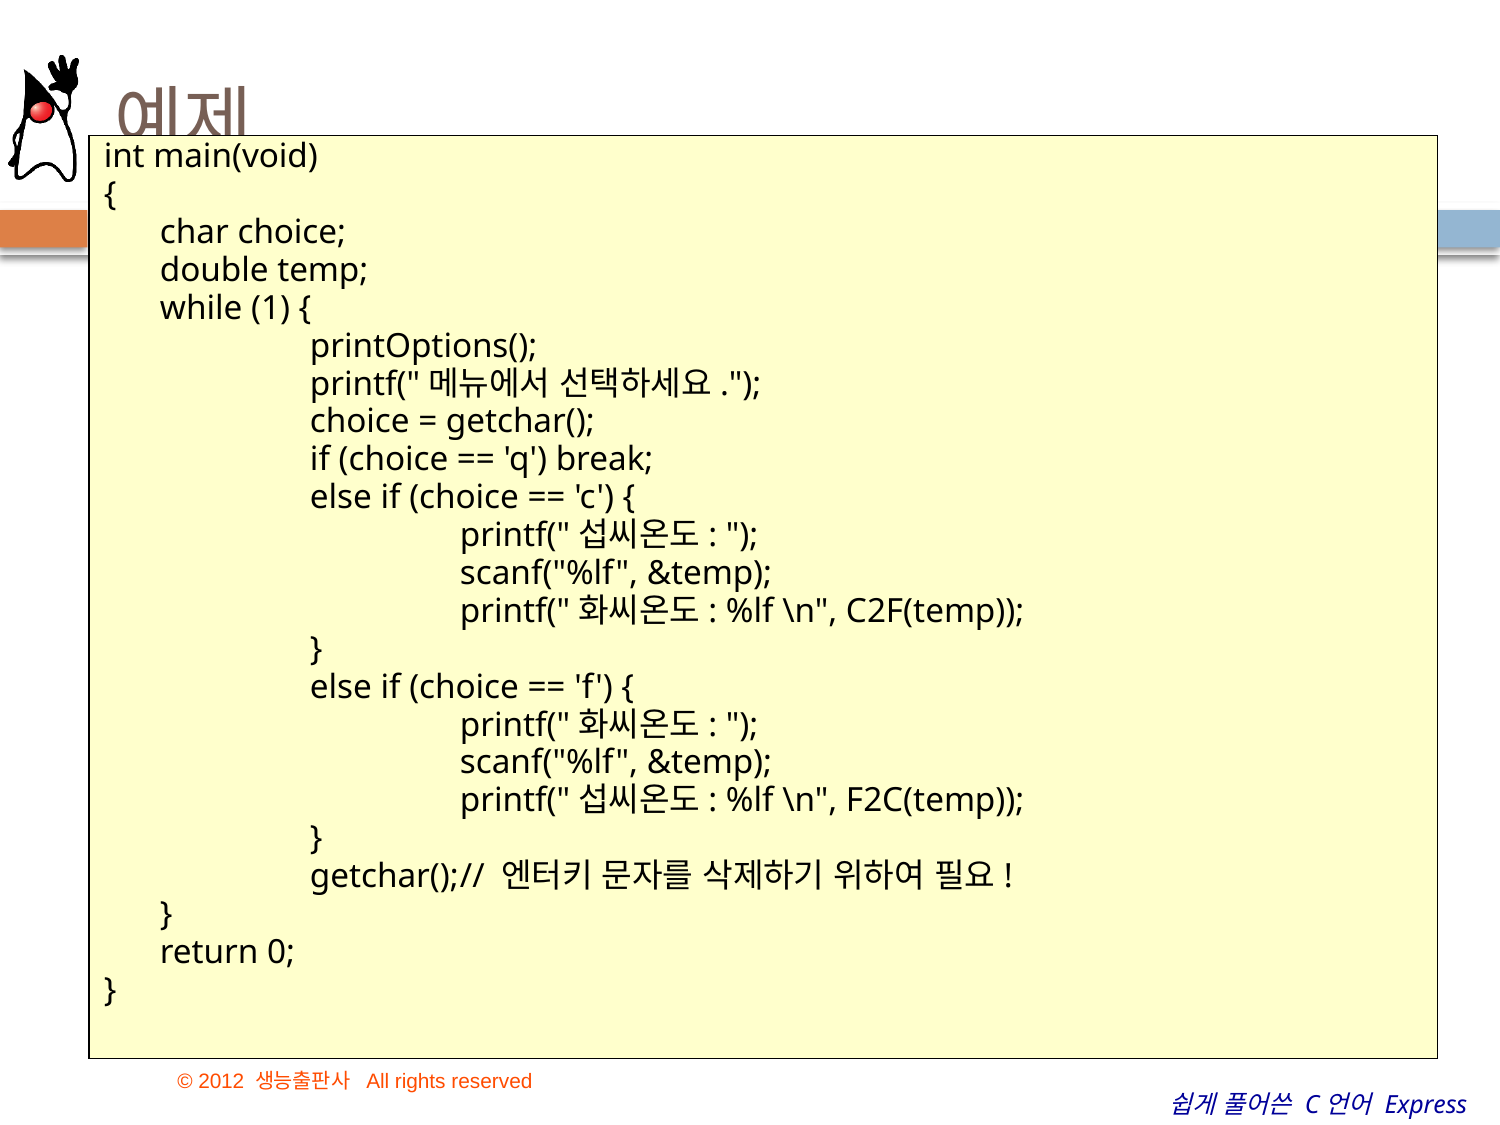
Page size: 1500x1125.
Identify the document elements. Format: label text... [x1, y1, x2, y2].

picture [8, 55, 79, 182]
text_box int main(void) { char choice; double temp; while (1) { printOptions(); printf("메뉴에서 선택하세요."); choice = getchar(); if (choice == 'q') break; else if (choice == 'c') { printf("섭씨온도: "); scanf("%lf", &temp); printf("화씨온도: %lf \n", C2F(temp)); } else if (choice == 'f') { printf("화씨온도: "); scanf("%lf", &temp); printf("섭씨온도: %lf \n", F2C(temp)); } getchar(); // 엔터키 문자를 삭제하기 위하여 필요! } return 0; } [88, 135, 1438, 1059]
title 예제 [99, 37, 1438, 135]
